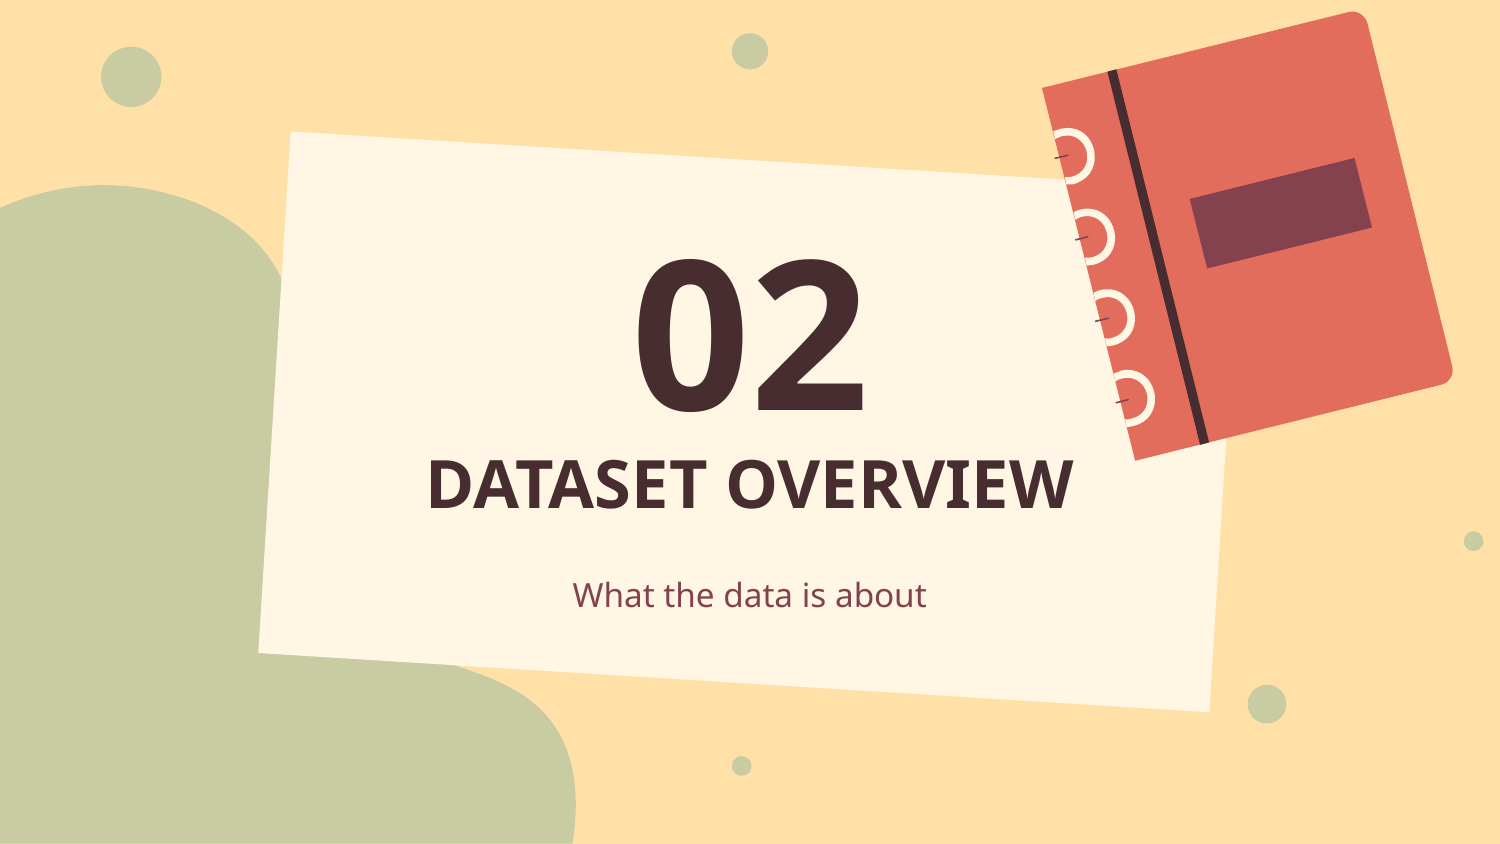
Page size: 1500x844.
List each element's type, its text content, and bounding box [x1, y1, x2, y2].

text_box [258, 131, 1224, 713]
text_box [1027, 0, 1467, 469]
subtitle What the data is about [389, 559, 1111, 632]
title 02 [389, 219, 1022, 435]
title DATASET OVERVIEW [389, 435, 1111, 552]
